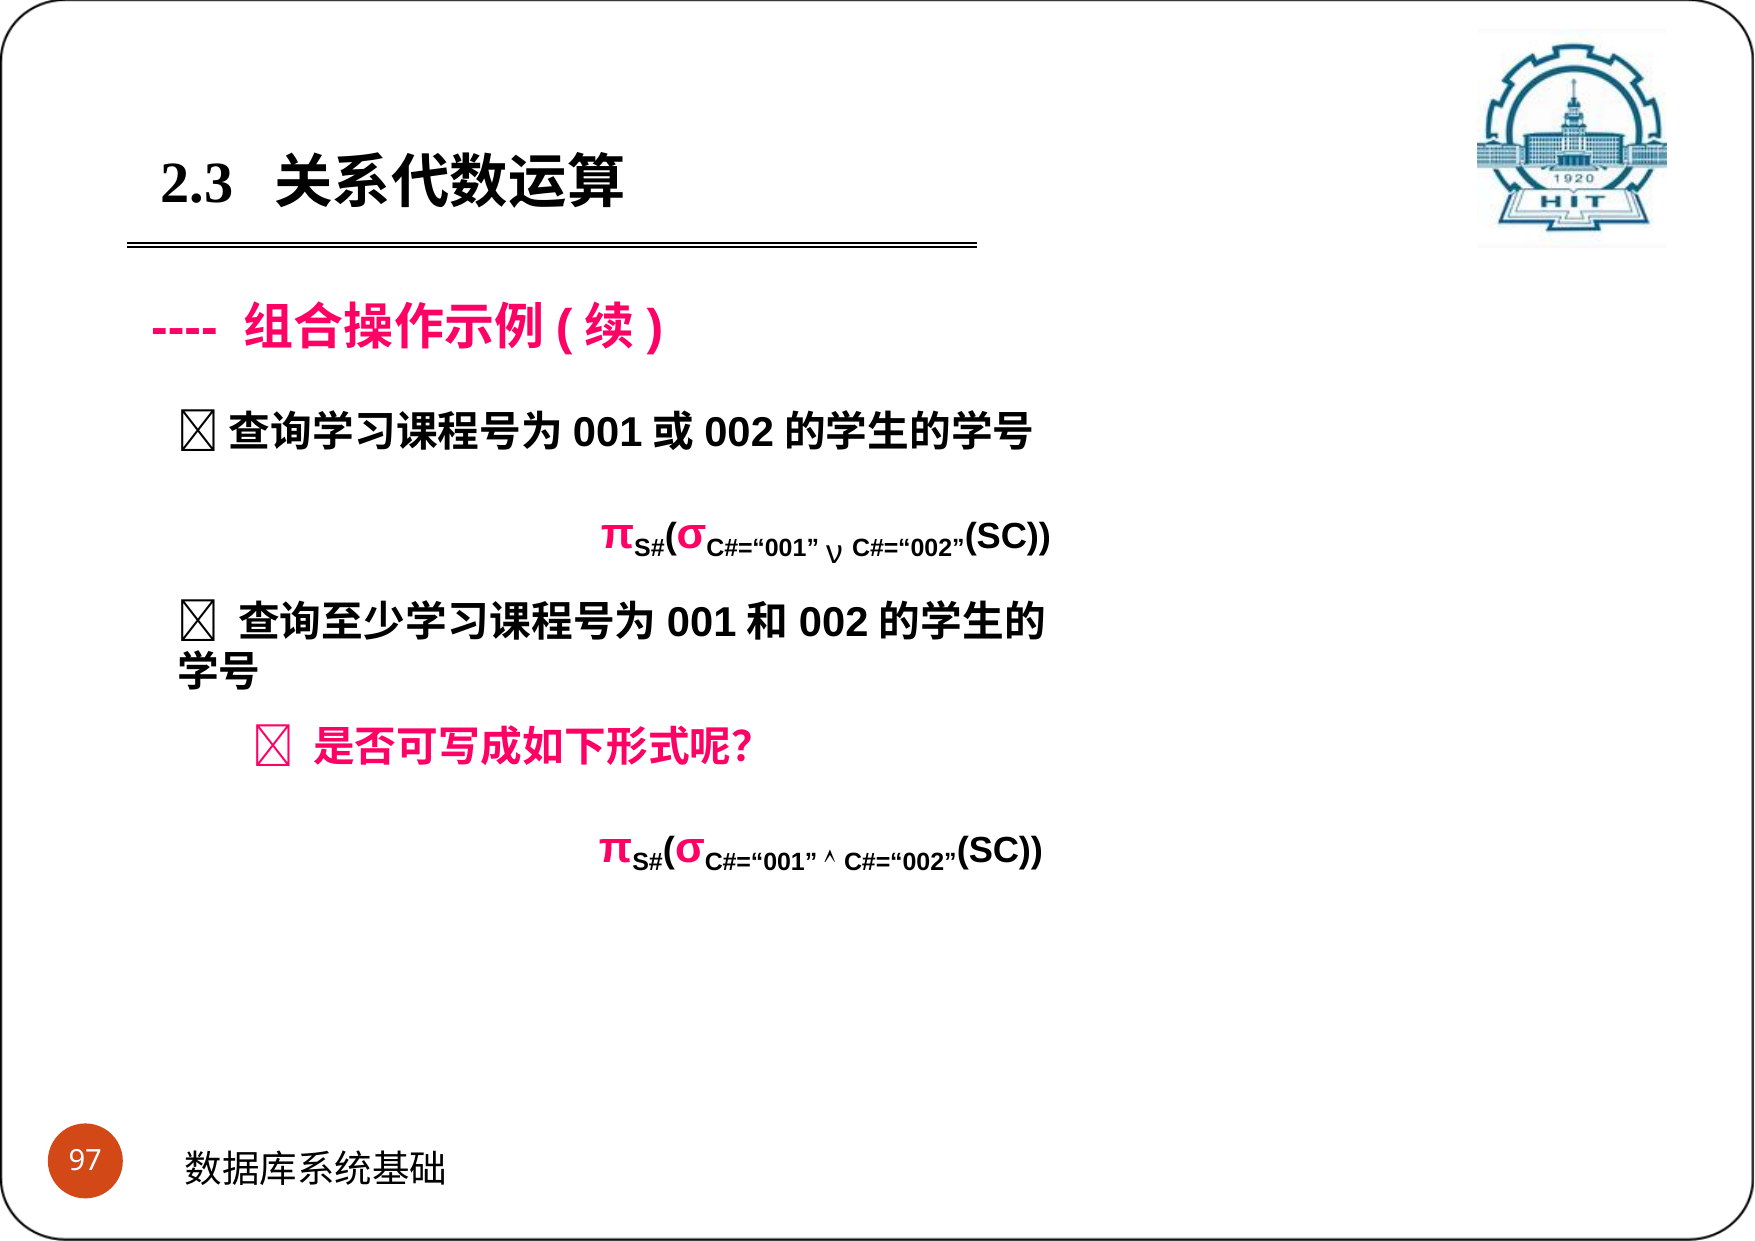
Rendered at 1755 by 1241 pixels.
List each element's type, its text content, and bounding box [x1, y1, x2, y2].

picture [0, 0, 1755, 1241]
text_box 2.3 关系代数运算 ---- 组合操作示例(续) 查询学习课程号为001或002的学生的学号 πS#(σC#=“001” ν C#=“002”(SC))  查询至少学习课程号为001和002的学生的学号  是否可写成如下形式呢？ πS#(σC#=“001”  C#=“002”(SC)) [149, 143, 1081, 886]
